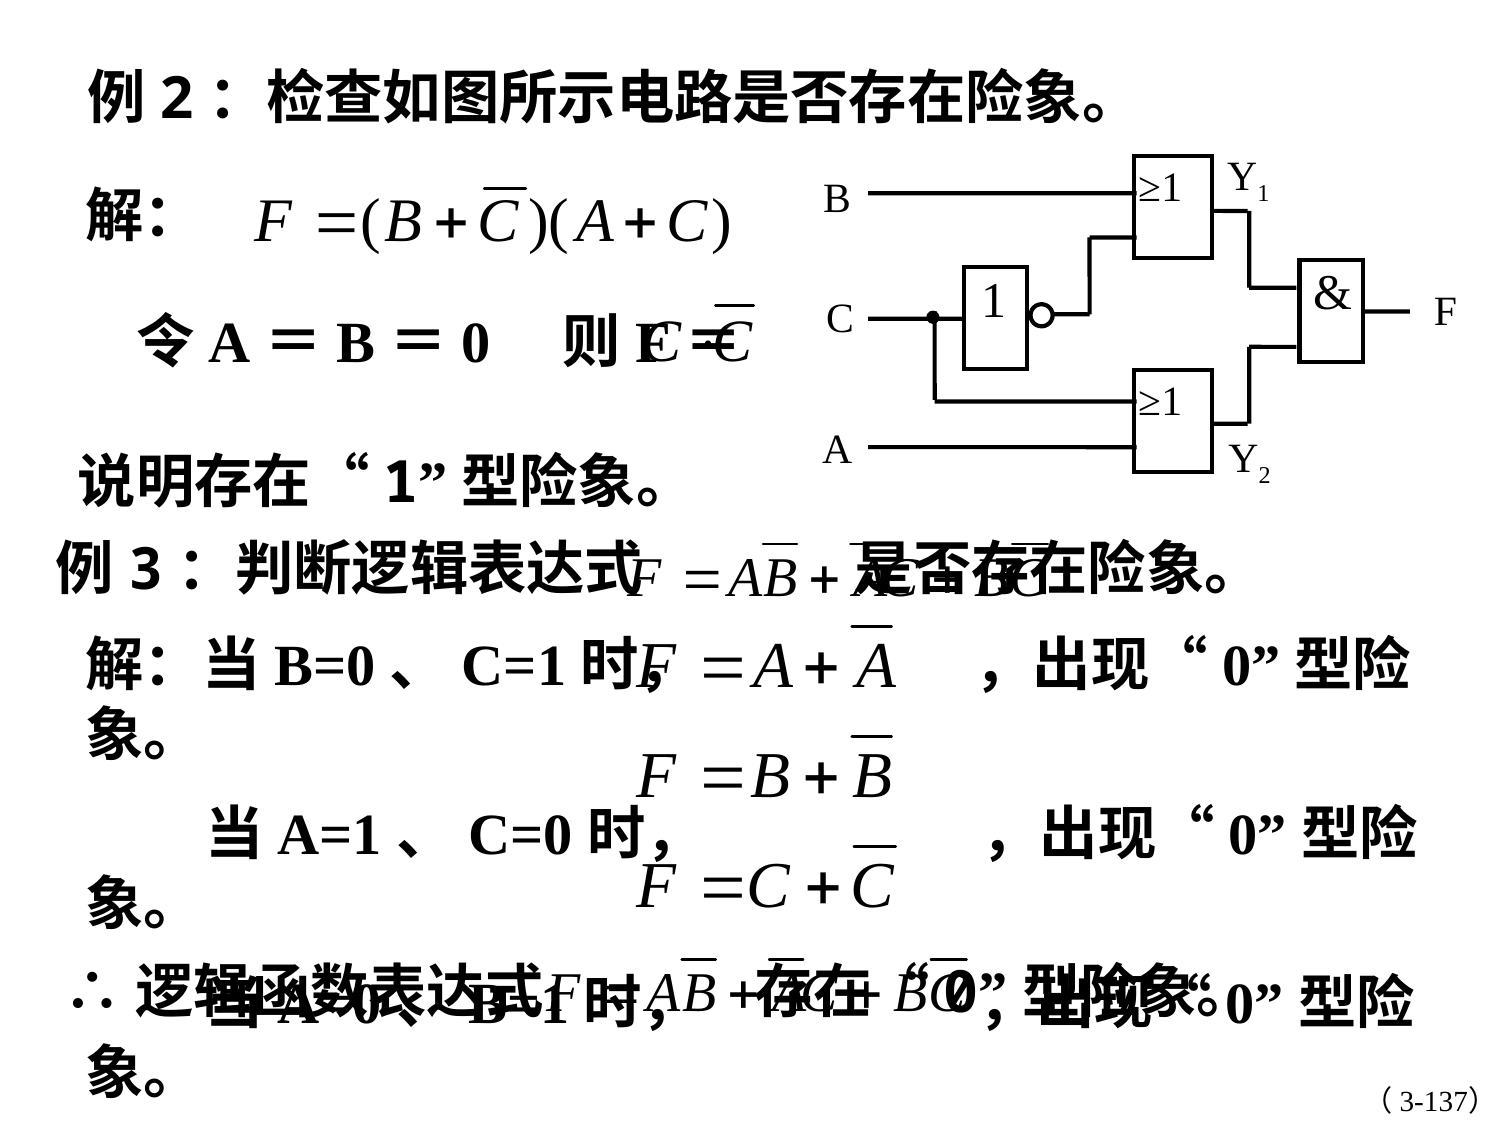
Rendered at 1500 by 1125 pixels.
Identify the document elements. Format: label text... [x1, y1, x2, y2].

slide_number （3-137） [1200, 1074, 1500, 1125]
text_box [816, 148, 1467, 482]
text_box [63, 291, 802, 452]
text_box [63, 946, 1459, 1026]
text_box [70, 170, 744, 268]
text_box 例2：检查如图所示电路是否存在险象。 [72, 53, 1385, 138]
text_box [70, 612, 1437, 923]
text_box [41, 523, 1459, 611]
